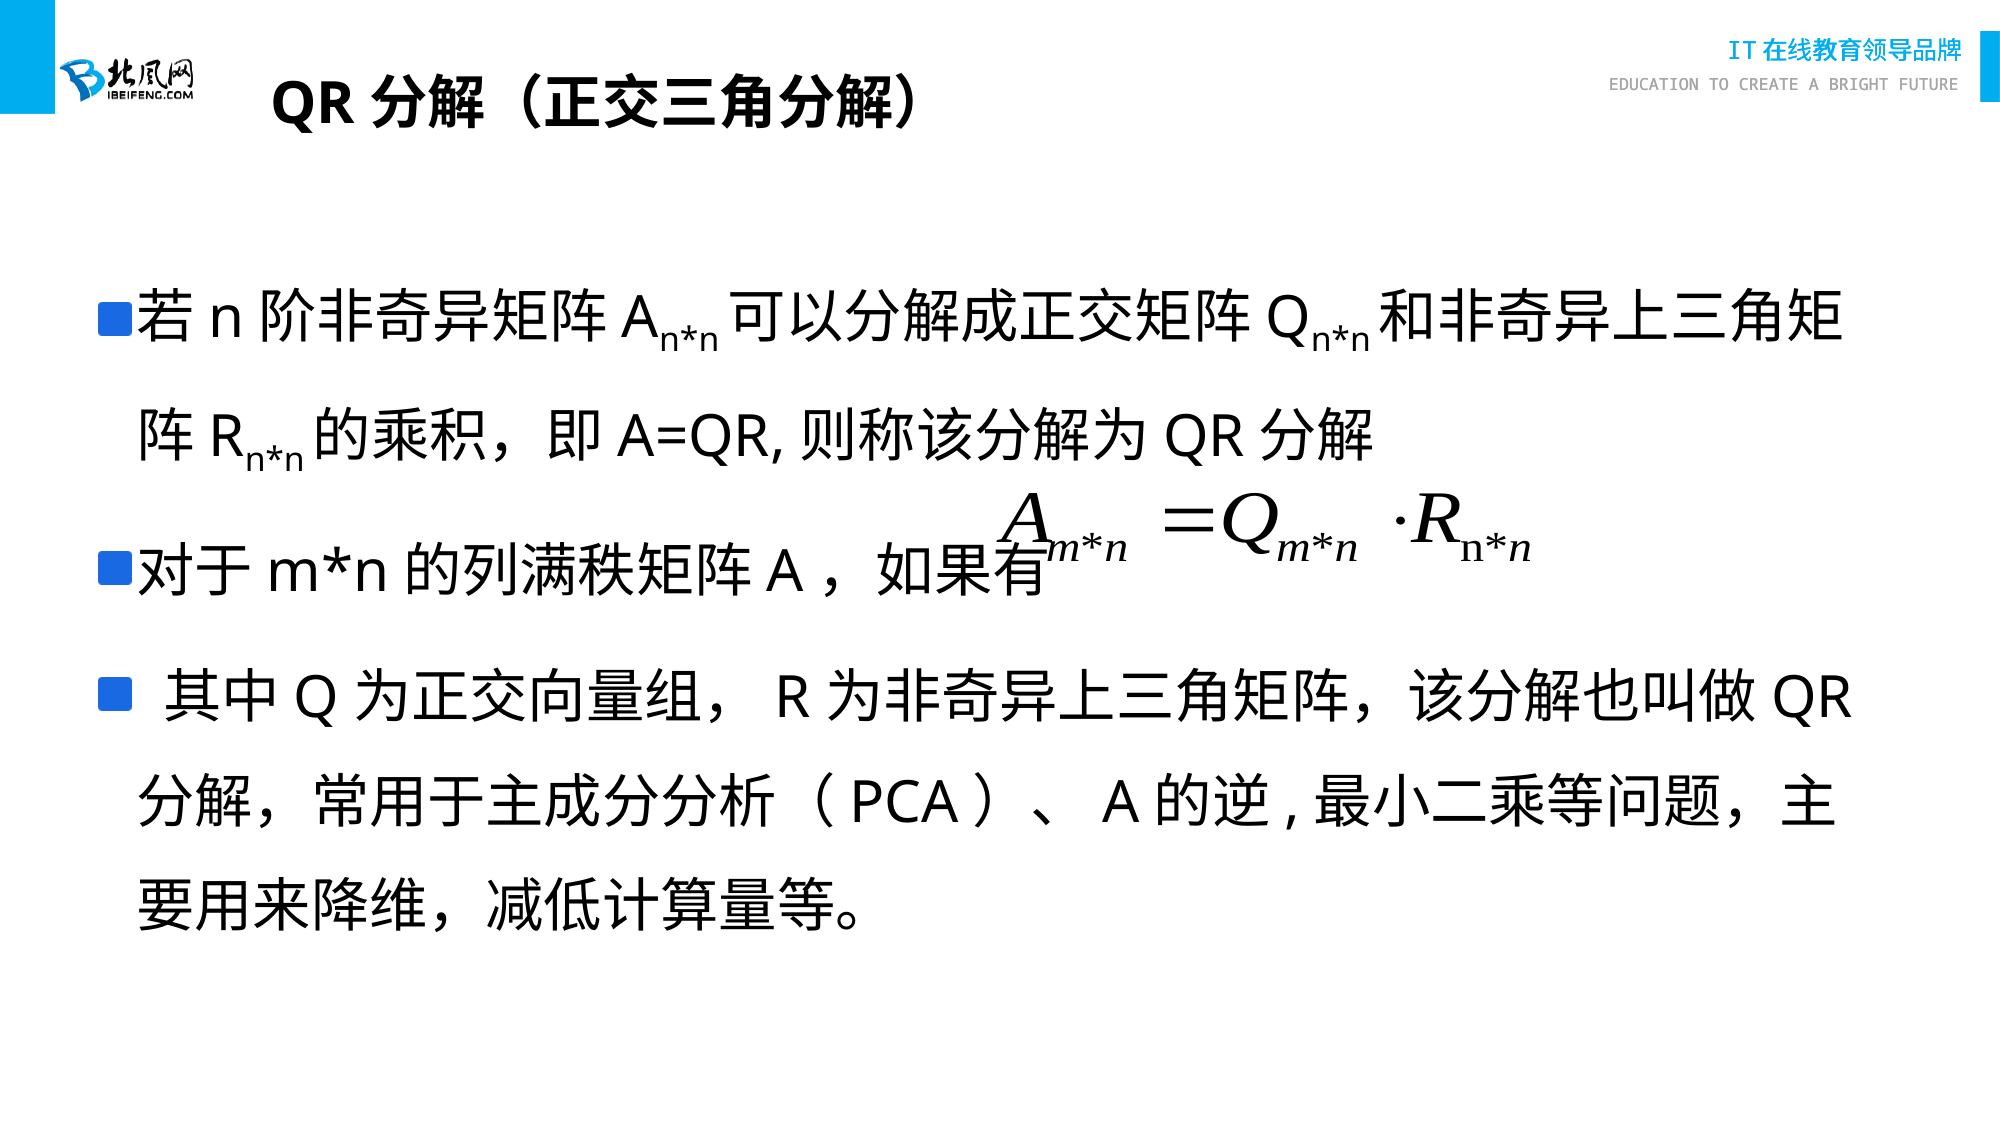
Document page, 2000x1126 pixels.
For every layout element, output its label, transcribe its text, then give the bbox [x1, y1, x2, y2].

text_box 若n阶非奇异矩阵An*n可以分解成正交矩阵Qn*n和非奇异上三角矩阵Rn*n的乘积，即A=QR,则称该分解为QR分解 对于m*n的列满秩矩阵A，如果有 其中Q为正交向量组，R为非奇异上三角矩阵，该分解也叫做QR分解，常用于主成分分析（PCA）、A的逆,最小二乘等问题，主要用来降维，减低计算量等。 [83, 231, 1874, 1093]
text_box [982, 468, 1551, 580]
picture [98, 677, 132, 711]
picture [98, 551, 132, 585]
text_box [924, 544, 1075, 581]
title QR分解（正交三角分解） [255, 42, 1606, 167]
picture [98, 302, 132, 336]
picture [56, 53, 198, 103]
